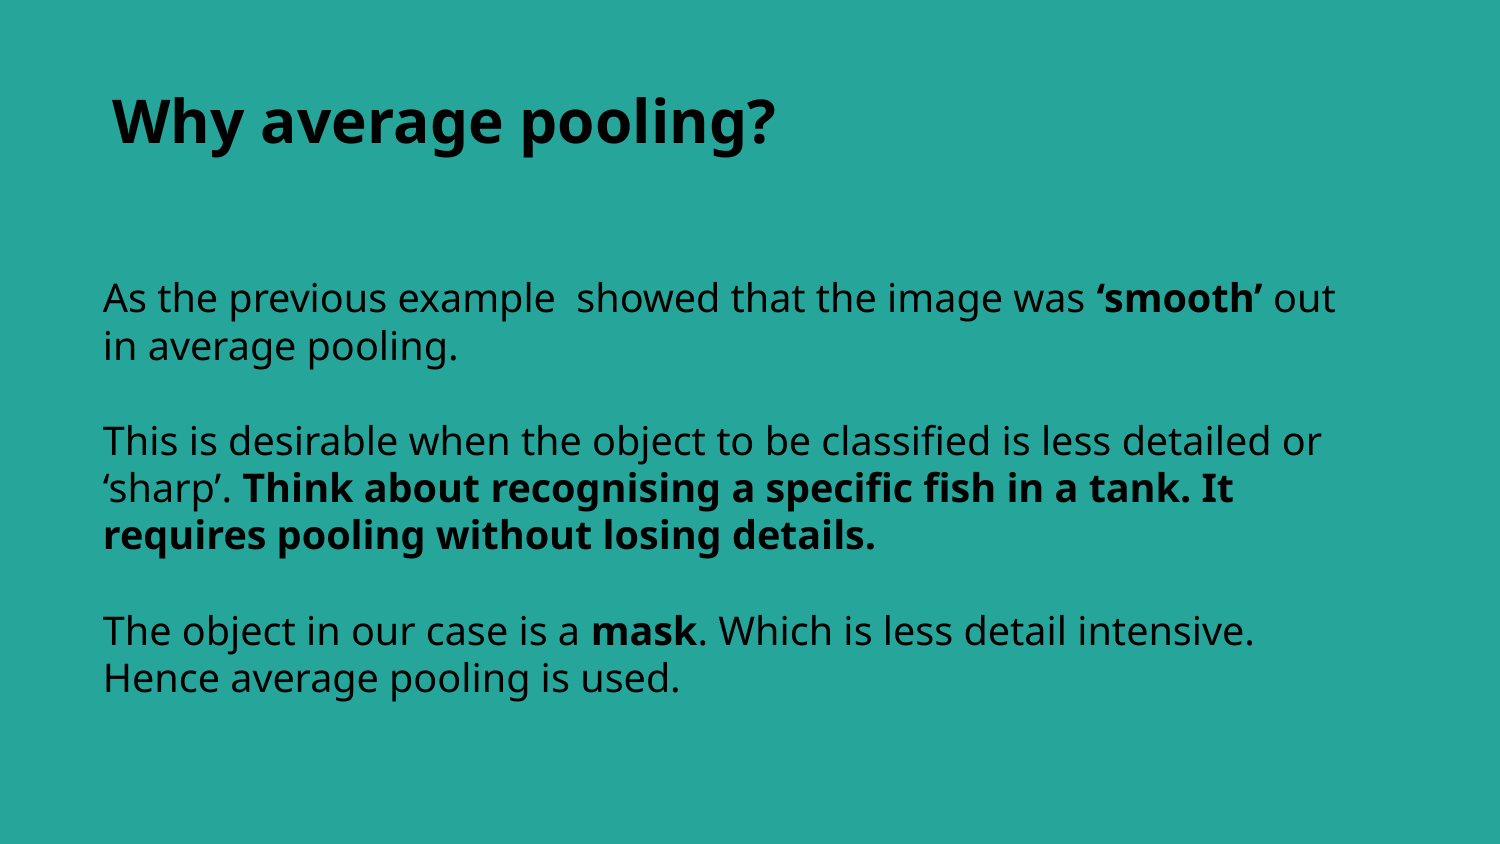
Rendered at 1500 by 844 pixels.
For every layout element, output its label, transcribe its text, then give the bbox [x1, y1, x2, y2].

text_box Why average pooling? [97, 67, 1195, 171]
text_box As the previous example showed that the image was ‘smooth’ out in average pooling. This is desirable when the object to be classified is less detailed or ‘sharp’. Think about recognising a specific fish in a tank. It requires pooling without losing details. The object in our case is a mask. Which is less detail intensive. Hence average pooling is used. [87, 258, 1380, 716]
